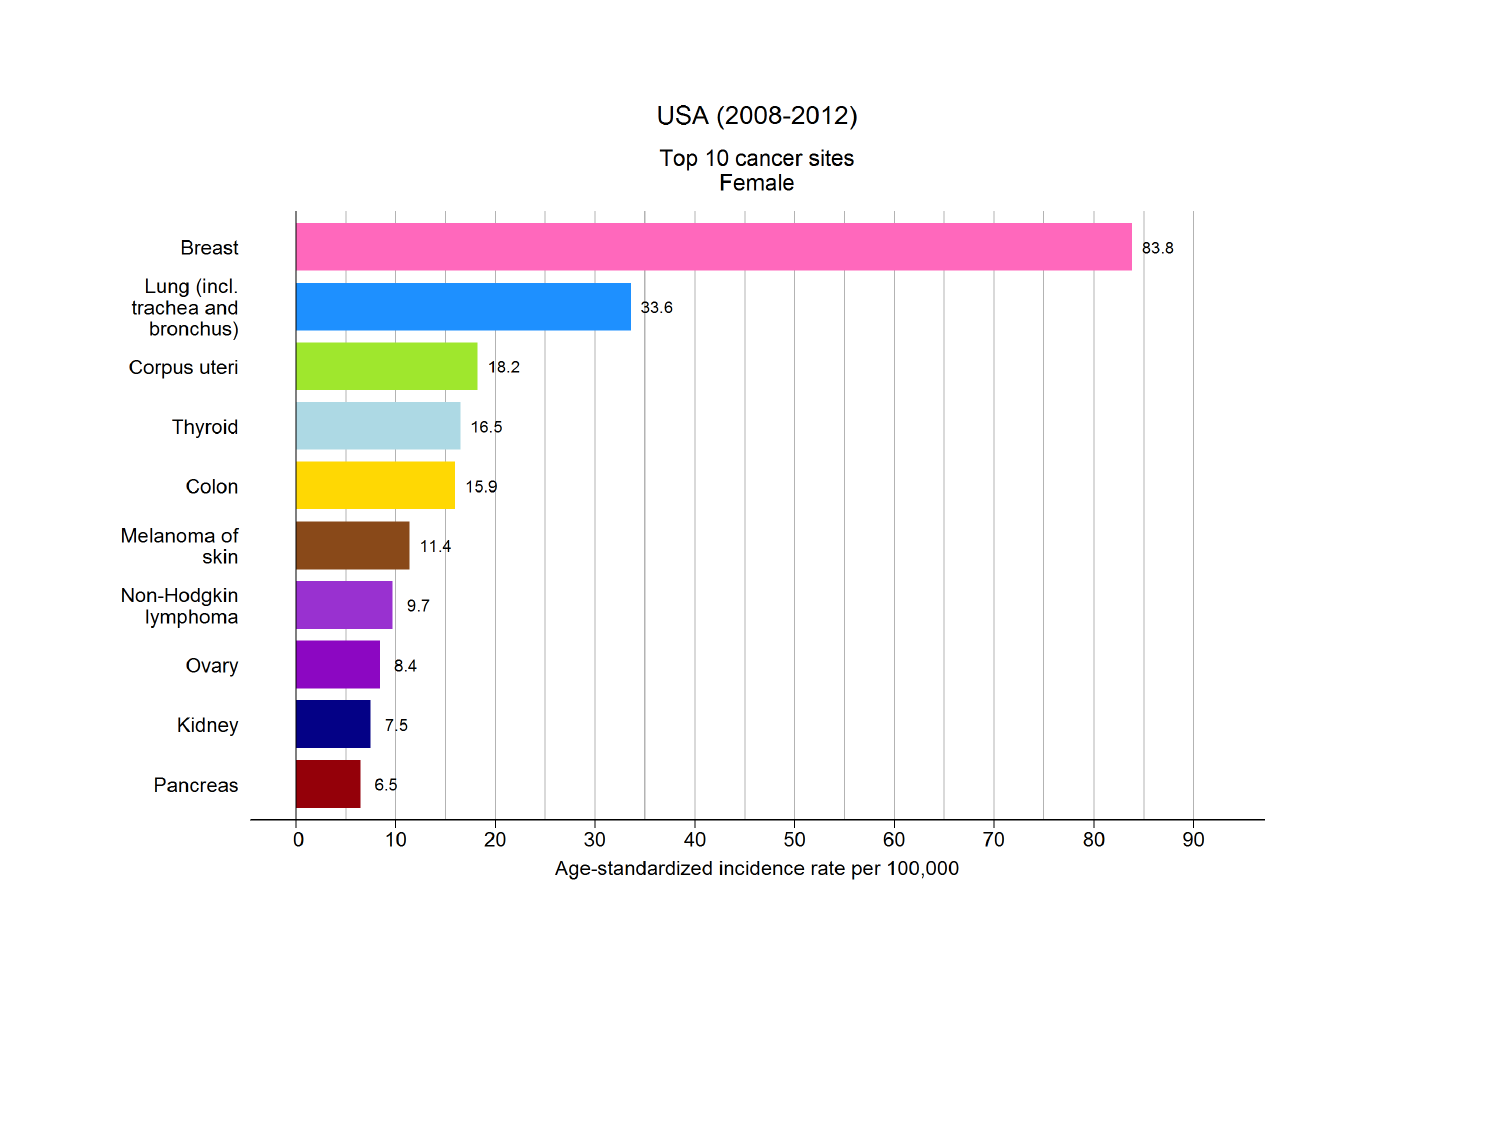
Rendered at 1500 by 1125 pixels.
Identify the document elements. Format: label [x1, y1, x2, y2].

list [91, 67, 1293, 917]
